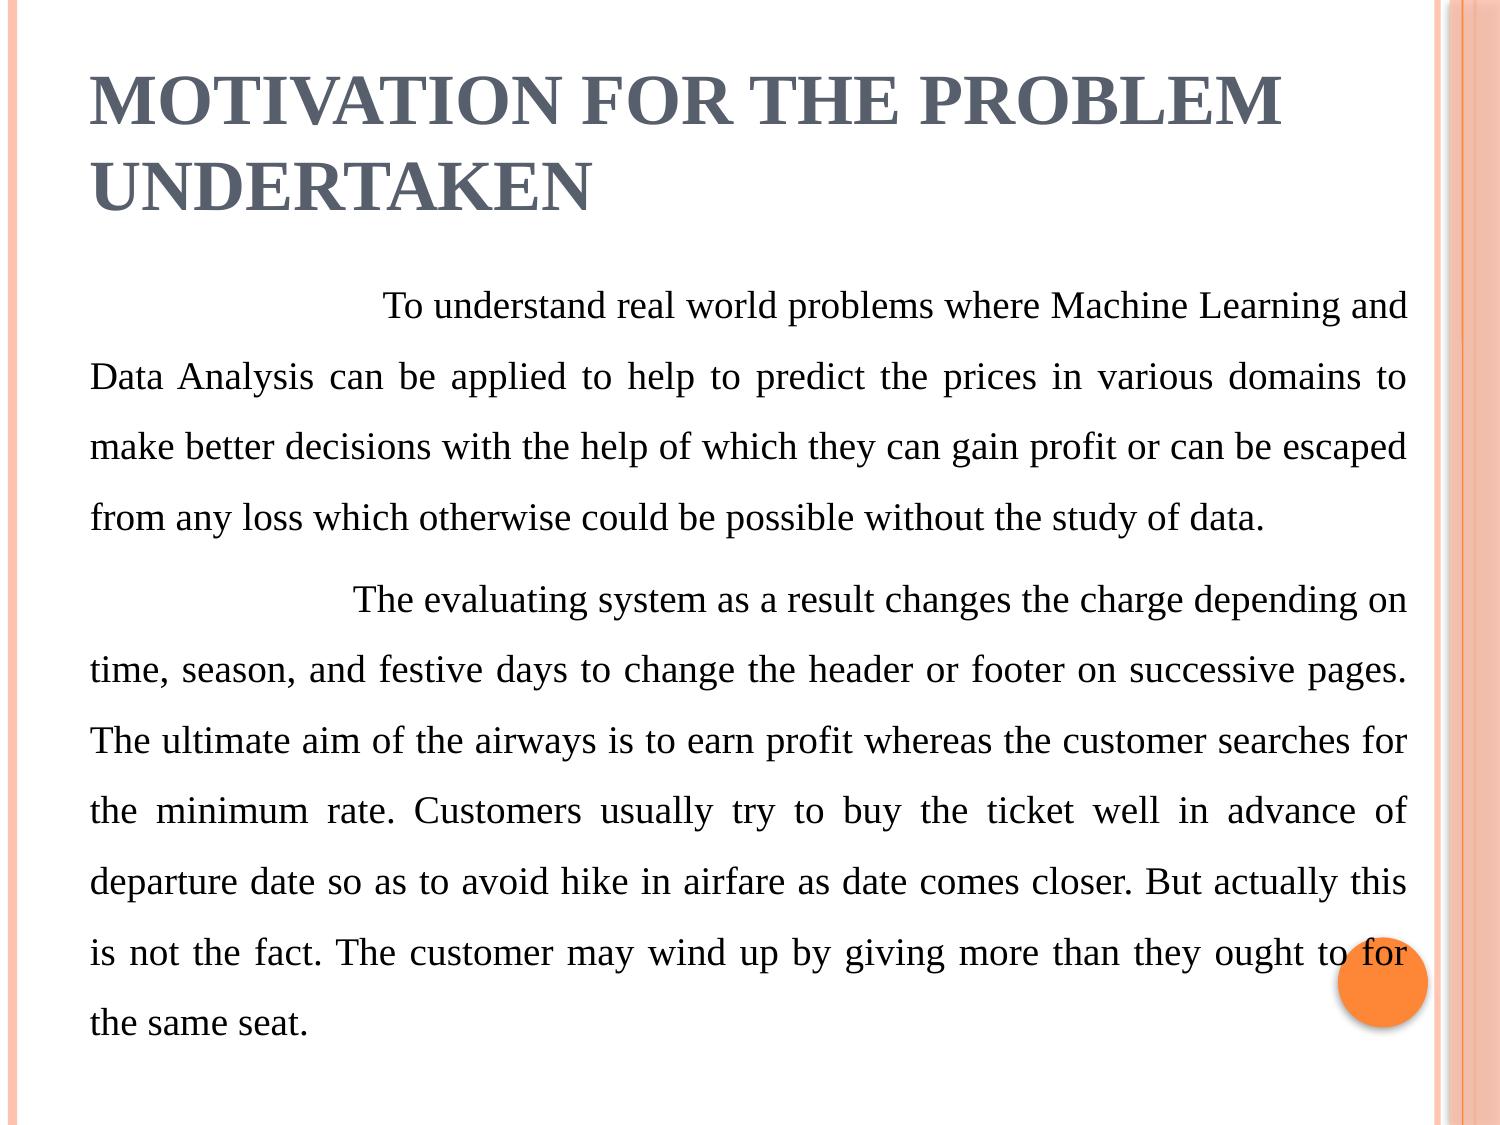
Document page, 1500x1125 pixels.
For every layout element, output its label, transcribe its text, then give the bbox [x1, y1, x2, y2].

title Motivation for the Problem Undertaken [75, 45, 1300, 187]
list To understand real world problems where Machine Learning and Data Analysis can be applied to help to predict the prices in various domains to make better decisions with the help of which they can gain profit or can be escaped from any loss which otherwise could be possible without the study of data. The evaluating system as a result changes the charge depending on time, season, and festive days to change the header or footer on successive pages. The ultimate aim of the airways is to earn profit whereas the customer searches for the minimum rate. Customers usually try to buy the ticket well in advance of departure date so as to avoid hike in airfare as date comes closer. But actually this is not the fact. The customer may wind up by giving more than they ought to for the same seat. [75, 187, 1425, 1113]
